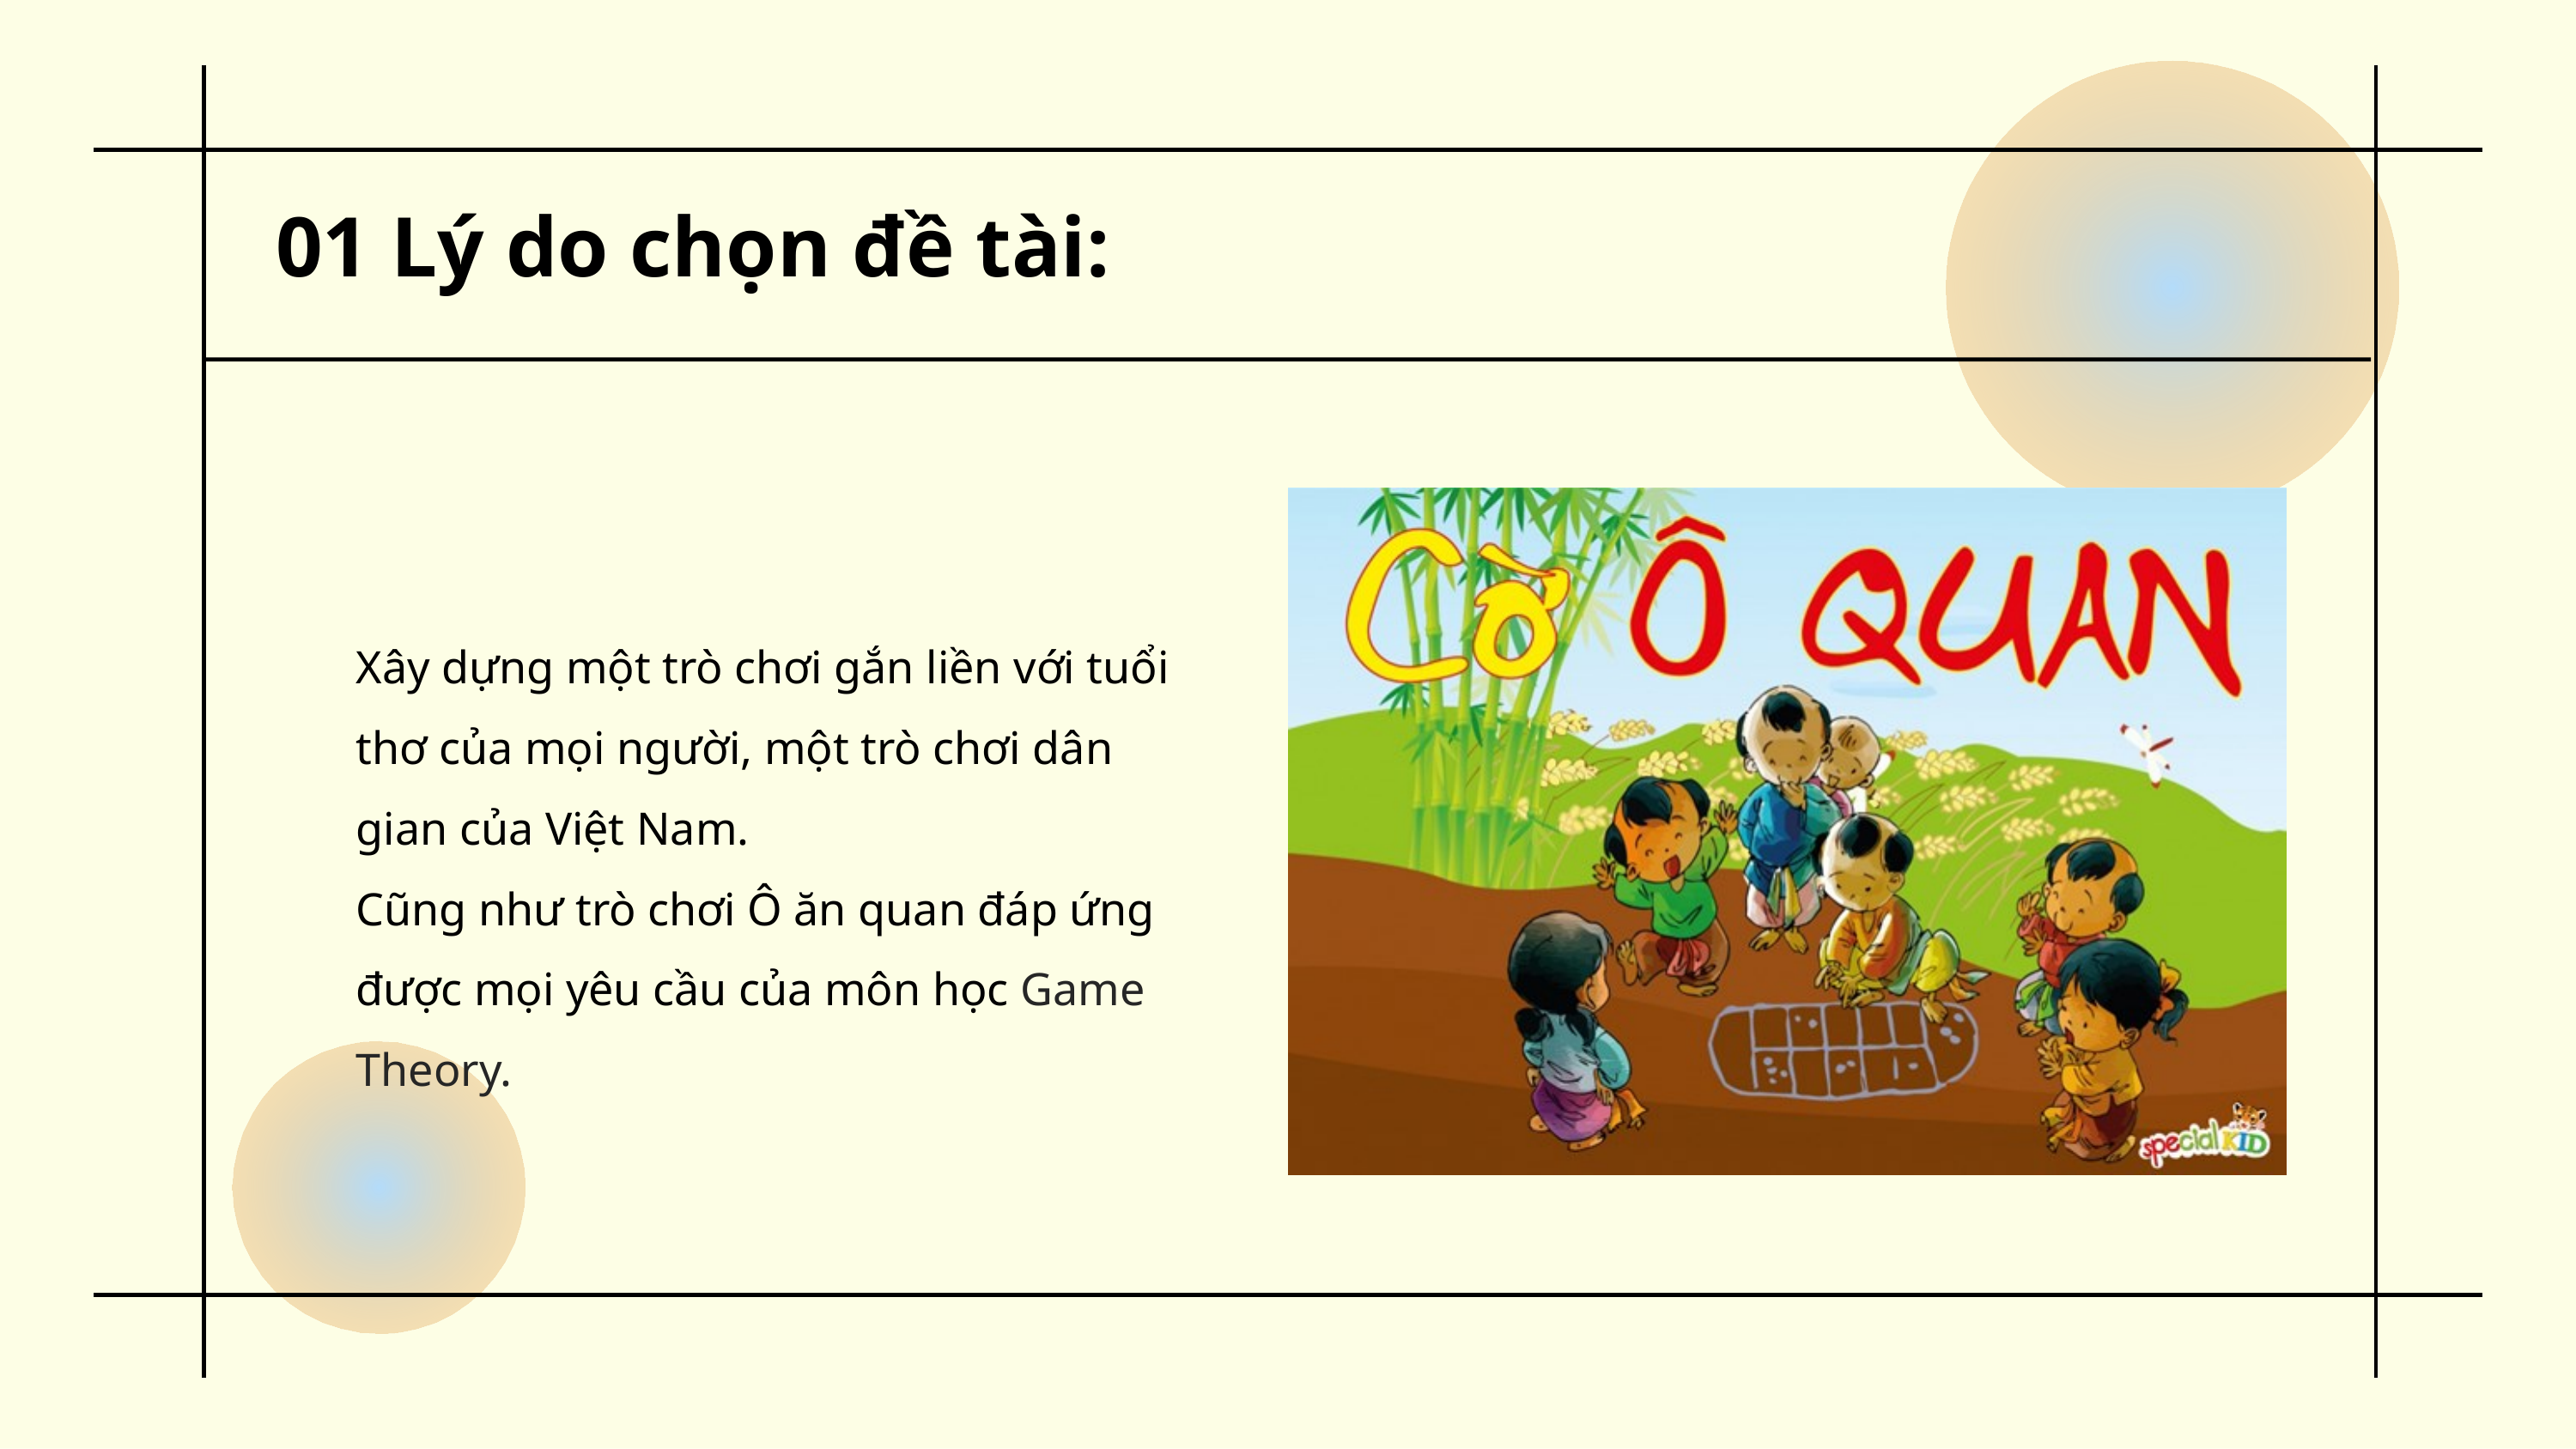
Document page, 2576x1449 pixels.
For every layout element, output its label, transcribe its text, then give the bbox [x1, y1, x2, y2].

text_box 01 Lý do chọn đề tài: [263, 188, 1552, 300]
picture [1287, 488, 2287, 1175]
text_box Xây dựng một trò chơi gắn liền với tuổi thơ của mọi người, một trò chơi dân gian của Việt Nam. Cũng như trò chơi Ô ăn quan đáp ứng được mọi yêu cầu của môn học Game Theory. [343, 606, 1224, 1102]
